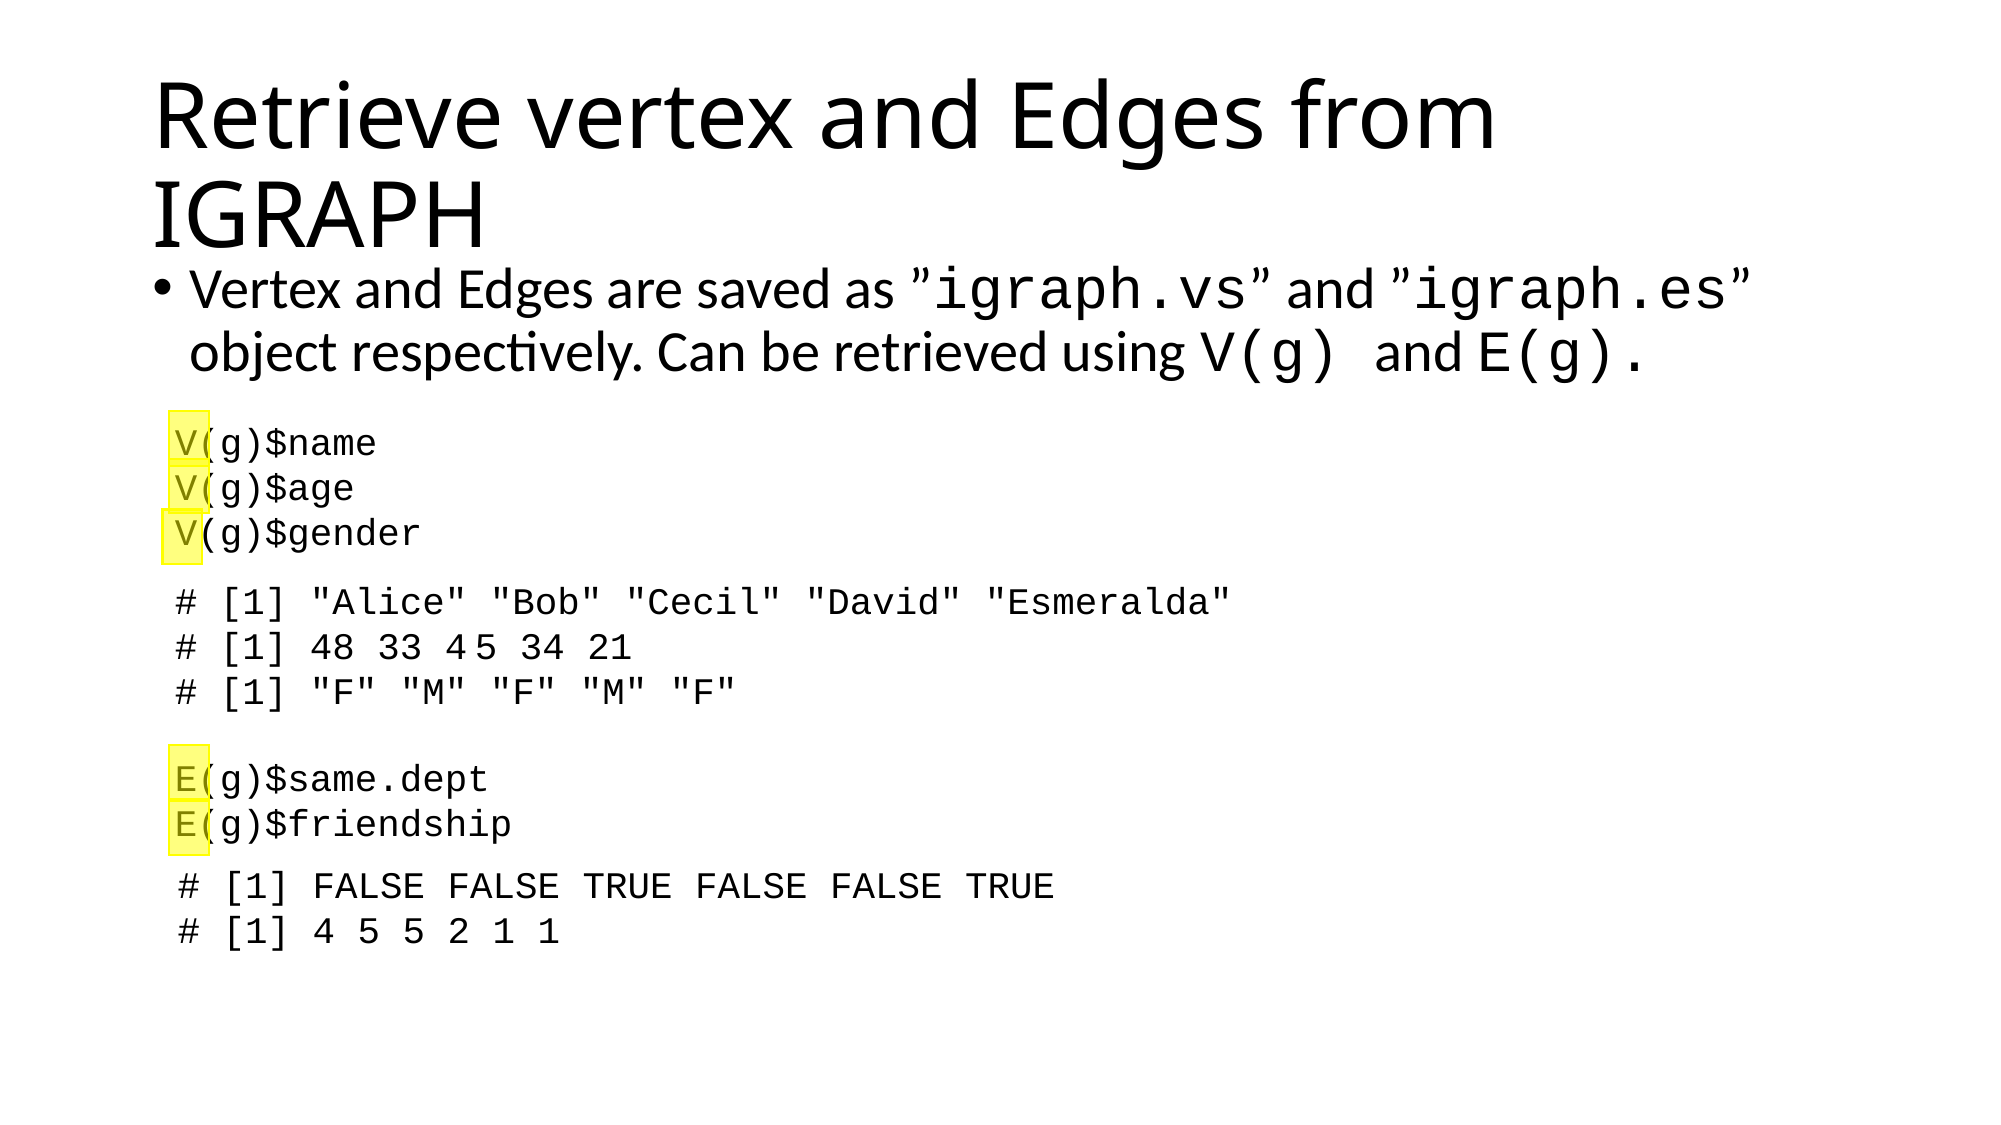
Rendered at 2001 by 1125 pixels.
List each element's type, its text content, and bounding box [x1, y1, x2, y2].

text_box [168, 458, 210, 514]
text_box [168, 744, 210, 800]
text_box [161, 508, 203, 565]
list Vertex and Edges are saved as ”igraph.vs” and ”igraph.es” object respectively. Can be retrieved using V(g) and E(g). [137, 250, 1863, 411]
text_box # [1] "Alice" "Bob" "Cecil" "David" "Esmeralda" # [1] 48 33 4 5 34 21 # [1] "F" "M" "F" "M" "F" [160, 569, 1543, 720]
text_box E(g)$same.dept E(g)$friendship [210, 746, 1161, 851]
text_box E(g)$same.dept E(g)$friendship [160, 746, 168, 851]
text_box [168, 800, 210, 856]
text_box V(g)$name V(g)$age V(g)$gender [160, 410, 168, 560]
text_box # [1] FALSE FALSE TRUE FALSE FALSE TRUE # [1] 4 5 5 2 1 1 [162, 853, 1093, 959]
text_box [168, 410, 210, 458]
title Retrieve vertex and Edges from IGRAPH [137, 59, 1863, 250]
text_box V(g)$name V(g)$age V(g)$gender [203, 410, 1161, 560]
